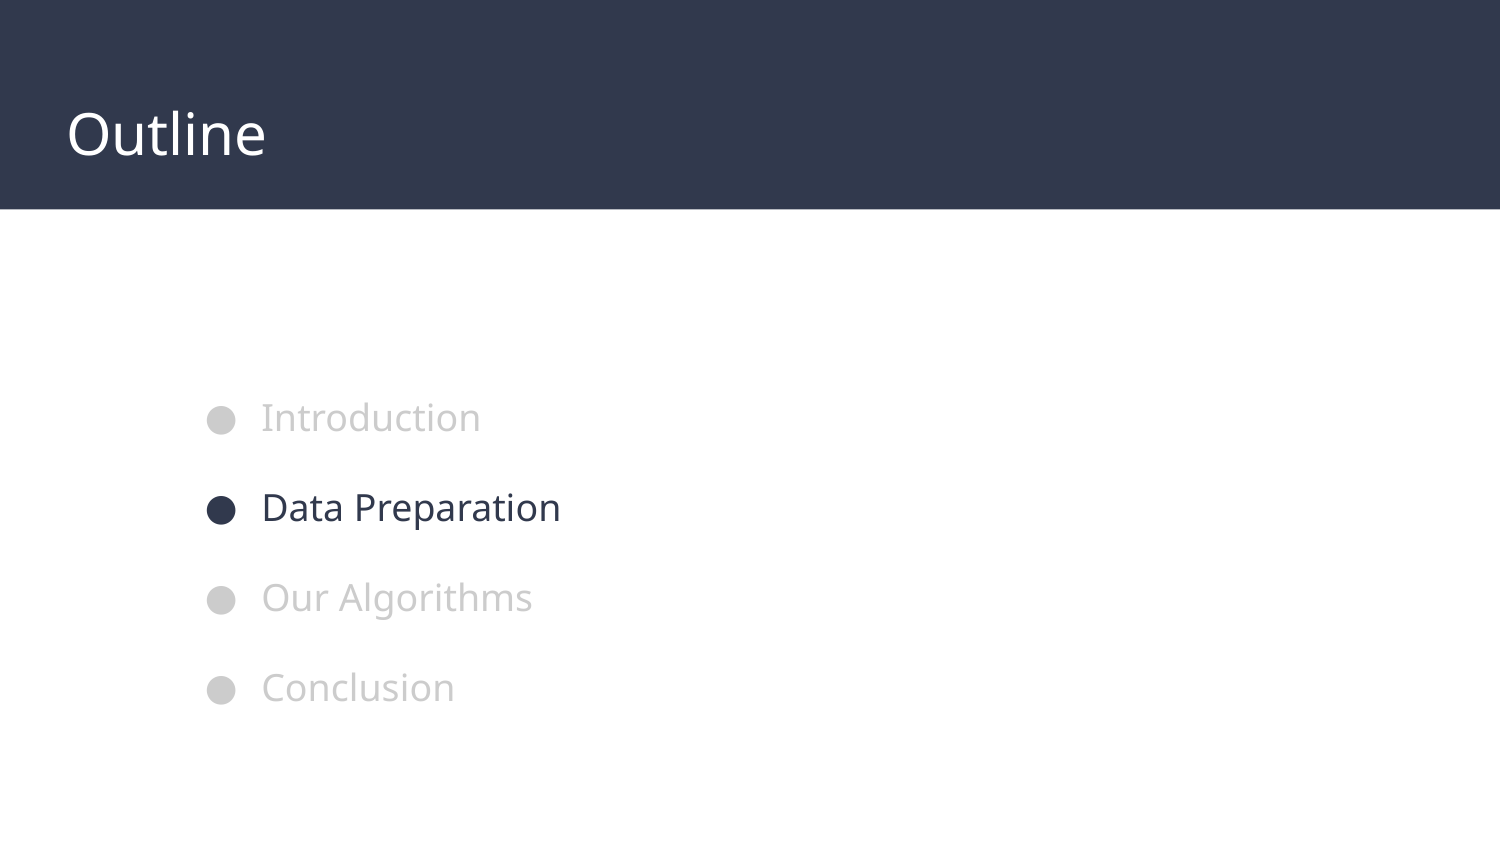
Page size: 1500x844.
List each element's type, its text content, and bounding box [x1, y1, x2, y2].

title Outline [51, 82, 1449, 185]
text_box Introduction Data Preparation Our Algorithms Conclusion [171, 214, 1292, 844]
